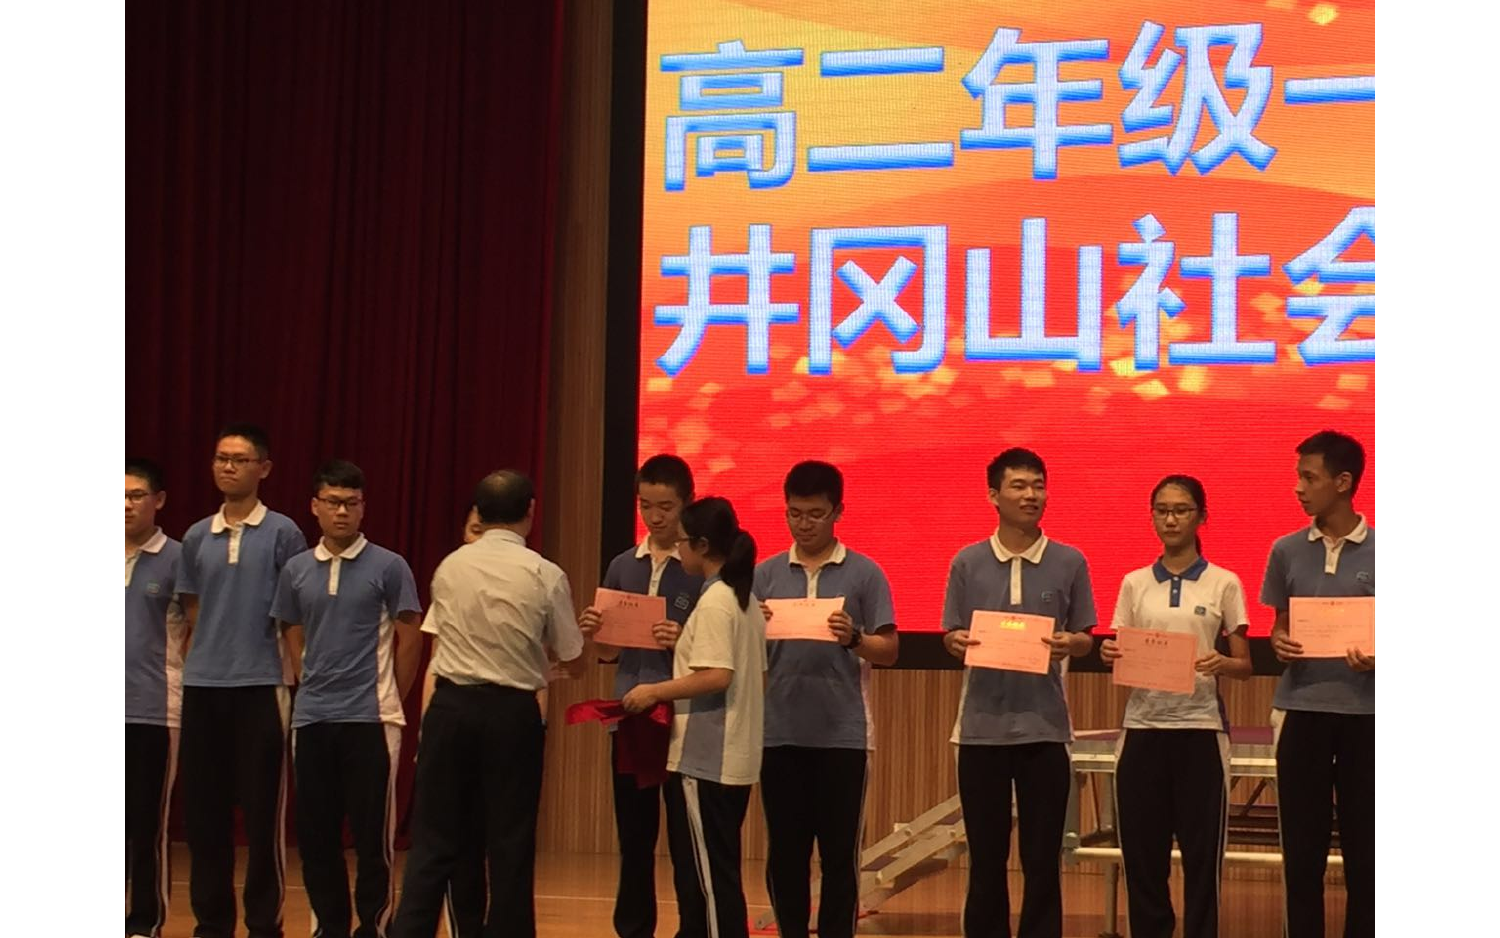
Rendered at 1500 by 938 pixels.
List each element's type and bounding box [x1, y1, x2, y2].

picture [124, 0, 1376, 938]
